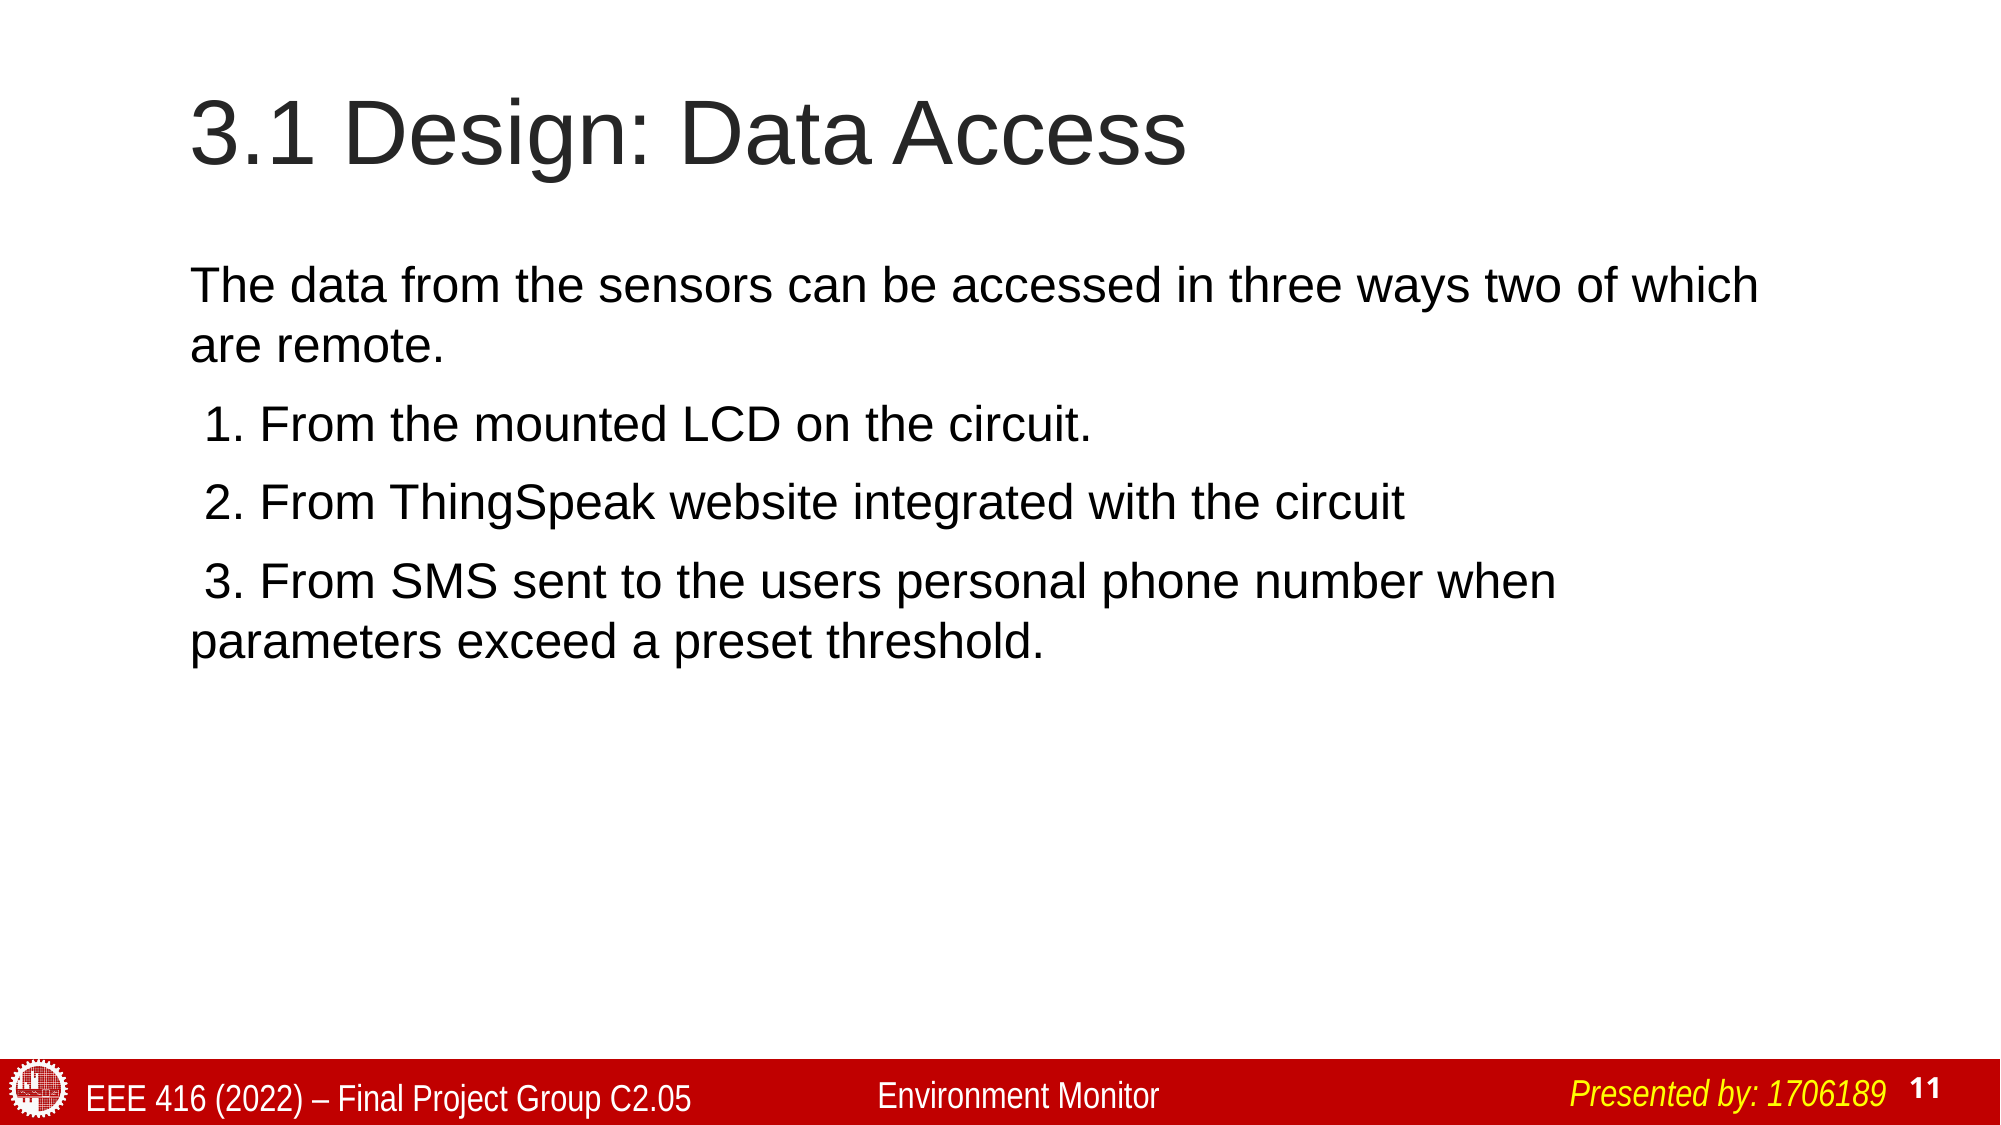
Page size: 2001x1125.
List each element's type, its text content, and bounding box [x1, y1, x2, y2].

slide_number EEE 416 (2022) – Final Project Group C2.05 [70, 1066, 862, 1125]
slide_number 11 [1902, 1066, 1958, 1118]
footer Environment Monitor [862, 1063, 1872, 1125]
list The data from the sensors can be accessed in three ways two of which are remote. 1. From the mounted LCD on the circuit. 2. From ThingSpeak website integrated with the circuit 3. From SMS sent to the users personal phone number when parameters exceed a preset threshold. [174, 245, 1825, 990]
picture [8, 1059, 71, 1118]
text_box Presented by: 1706189 [1554, 1061, 1902, 1122]
title 3.1 Design: Data Access [174, 75, 1825, 195]
